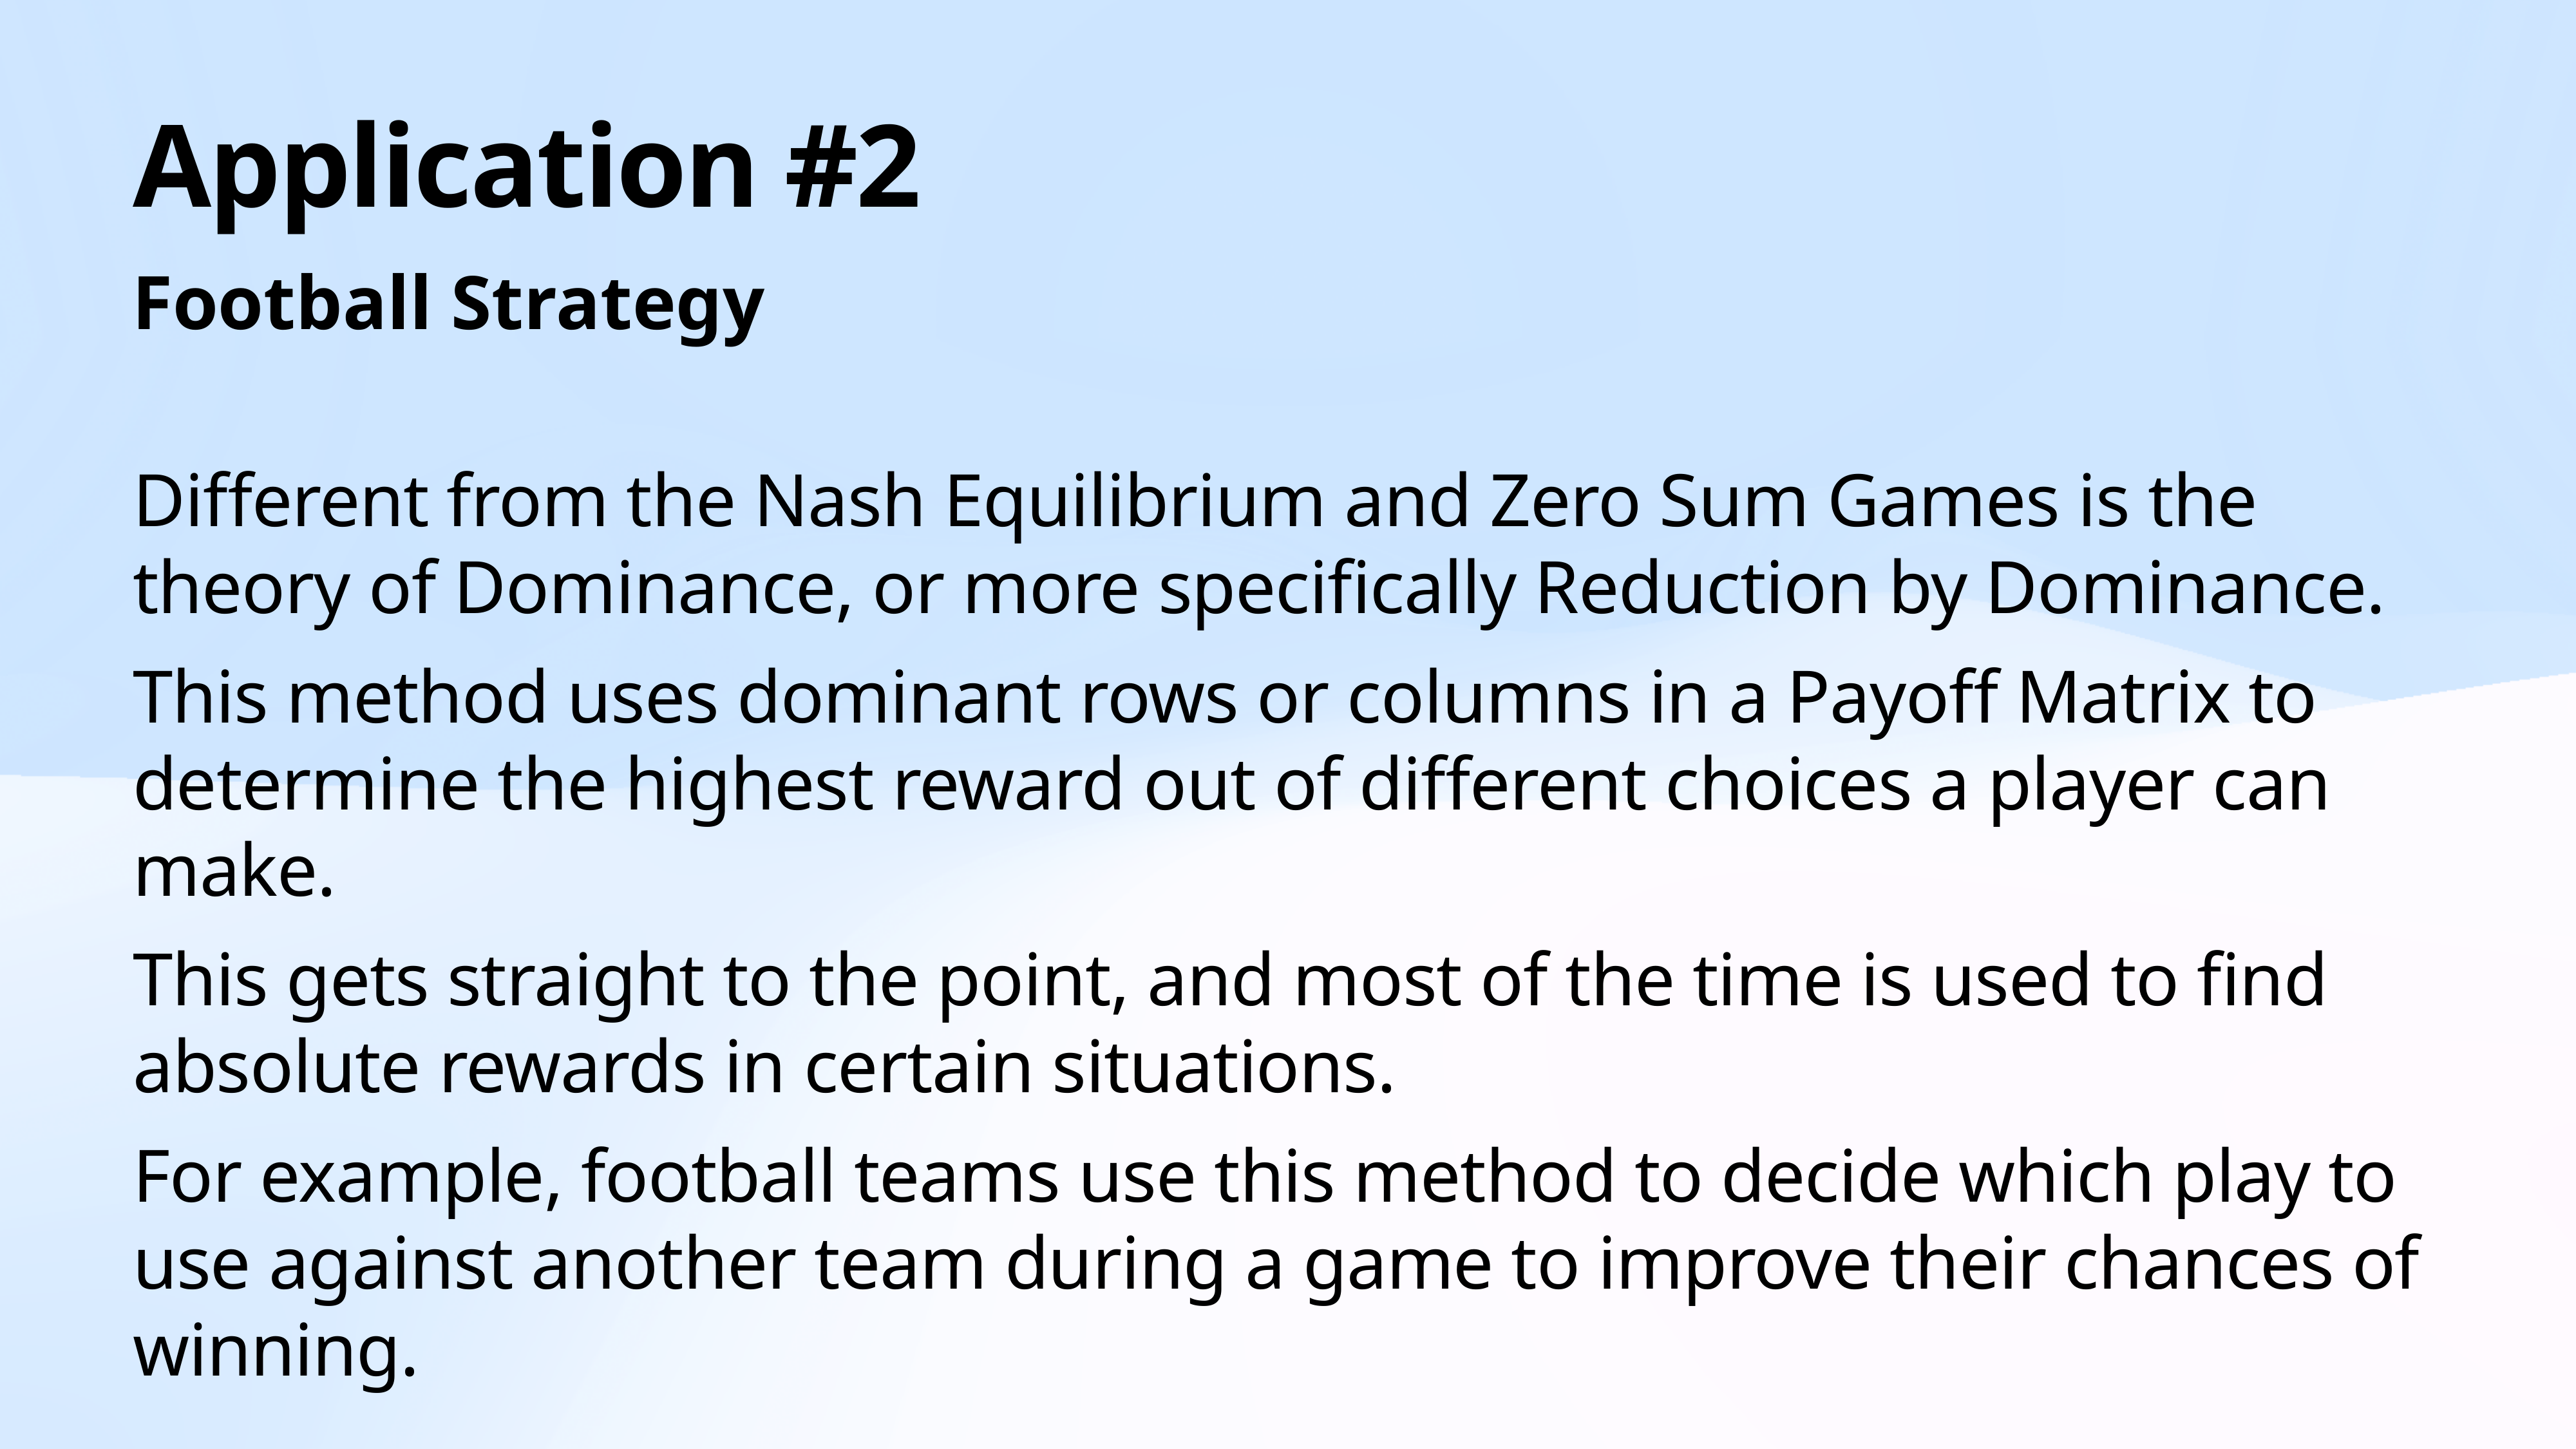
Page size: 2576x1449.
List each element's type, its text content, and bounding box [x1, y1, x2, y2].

title Application #2 [127, 113, 2449, 250]
picture [0, 0, 2576, 1449]
list Football Strategy [127, 250, 2449, 350]
list Different from the Nash Equilibrium and Zero Sum Games is the theory of Dominance, or more specifically Reduction by Dominance. This method uses dominant rows or columns in a Payoff Matrix to determine the highest reward out of different choices a player can make. This gets straight to the point, and most of the time is used to find absolute rewards in certain situations. For example, football teams use this method to decide which play to use against another team during a game to improve their chances of winning. [127, 448, 2449, 1321]
